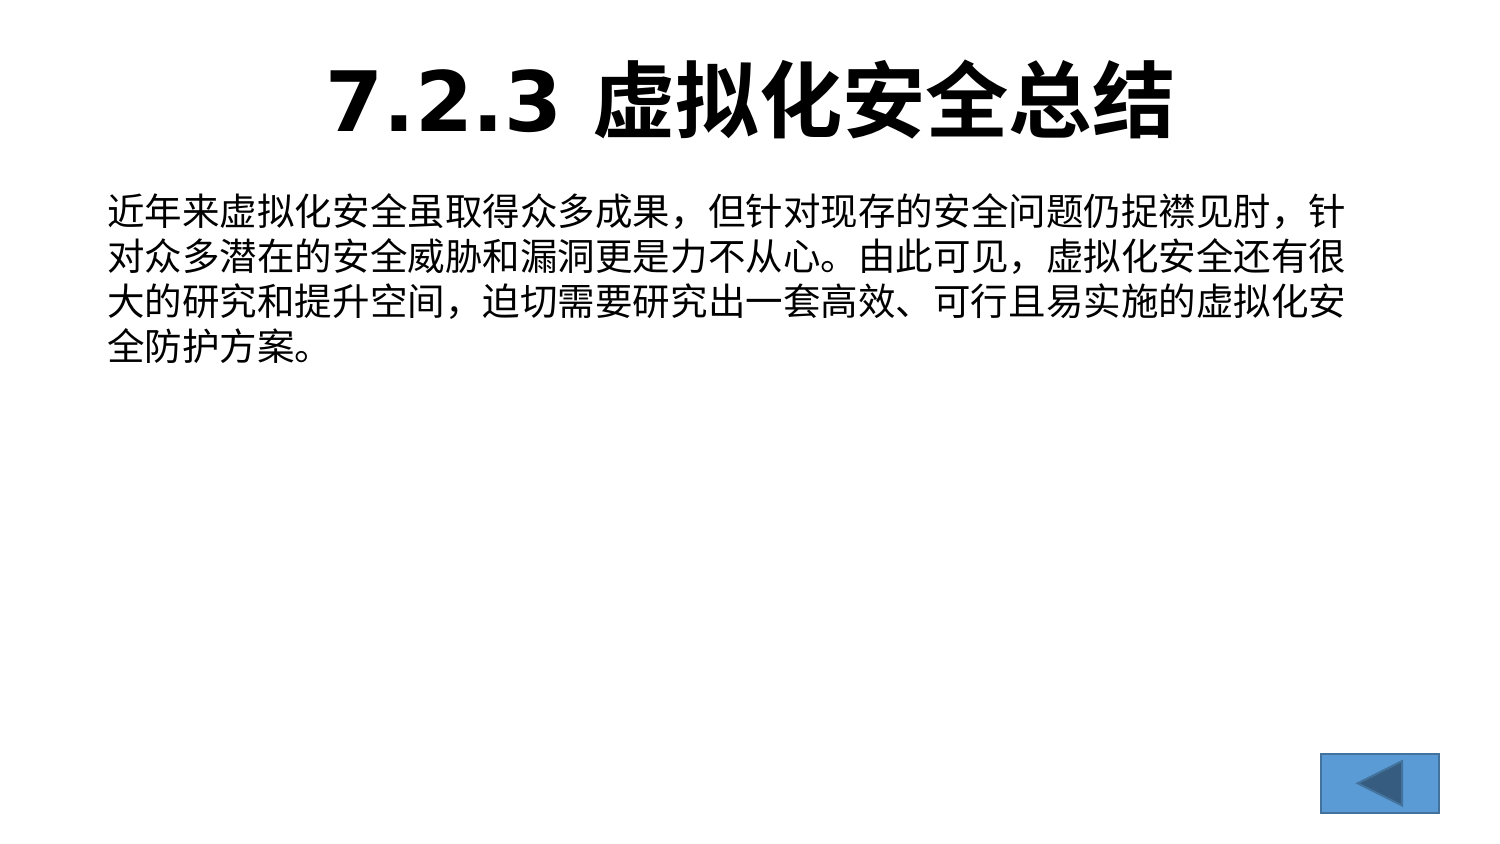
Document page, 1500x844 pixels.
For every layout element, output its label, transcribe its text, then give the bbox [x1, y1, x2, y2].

text_box 近年来虚拟化安全虽取得众多成果，但针对现存的安全问题仍捉襟见肘，针 对众多潜在的安全威胁和漏洞更是力不从心。由此可见，虚拟化安全还有很 大的研究和提升空间，迫切需要研究出一套高效、可行且易实施的虚拟化安 全防护方案。 [105, 186, 1347, 369]
title 7.2.3 虚拟化安全总结 [323, 25, 1287, 169]
text_box [1320, 753, 1440, 814]
